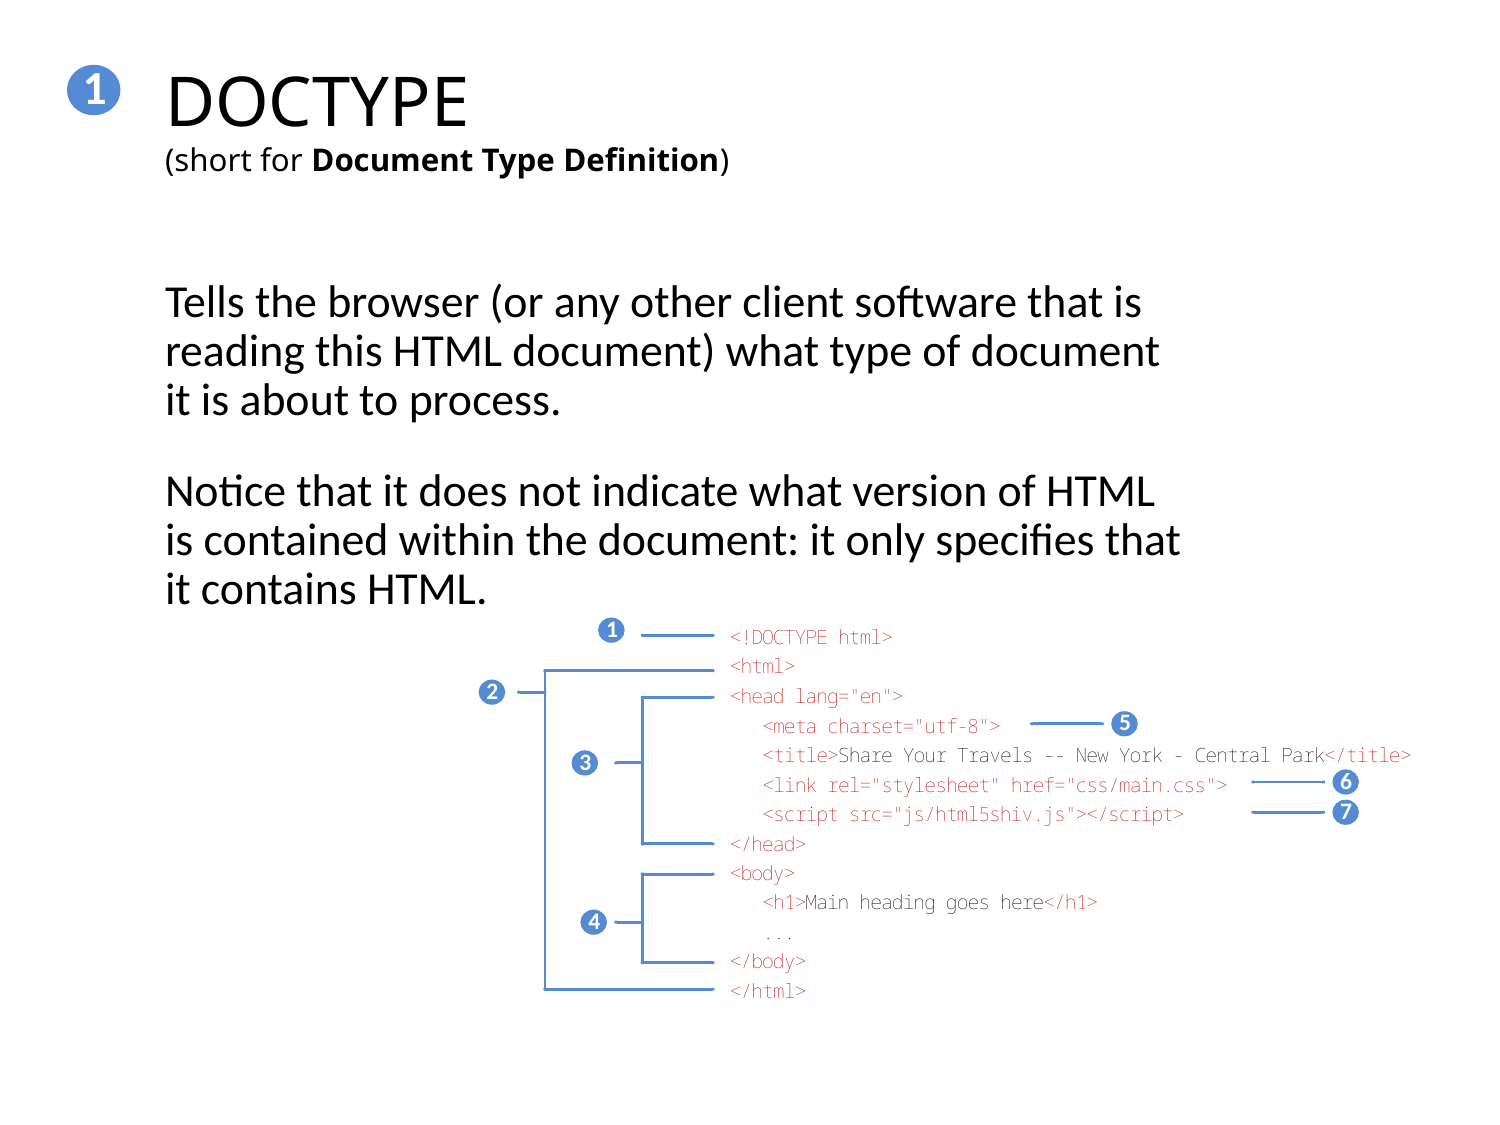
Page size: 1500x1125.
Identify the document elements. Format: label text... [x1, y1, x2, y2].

list (short for Document Type Definition) [150, 137, 1200, 188]
picture [62, 49, 125, 123]
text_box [474, 599, 1500, 1029]
title DOCTYPE [150, 20, 1425, 188]
list Tells the browser (or any other client software that is reading this HTML document) what type of document it is about to process. Notice that it does not indicate what version of HTML is contained within the document: it only specifies that it contains HTML. [150, 270, 1200, 1013]
